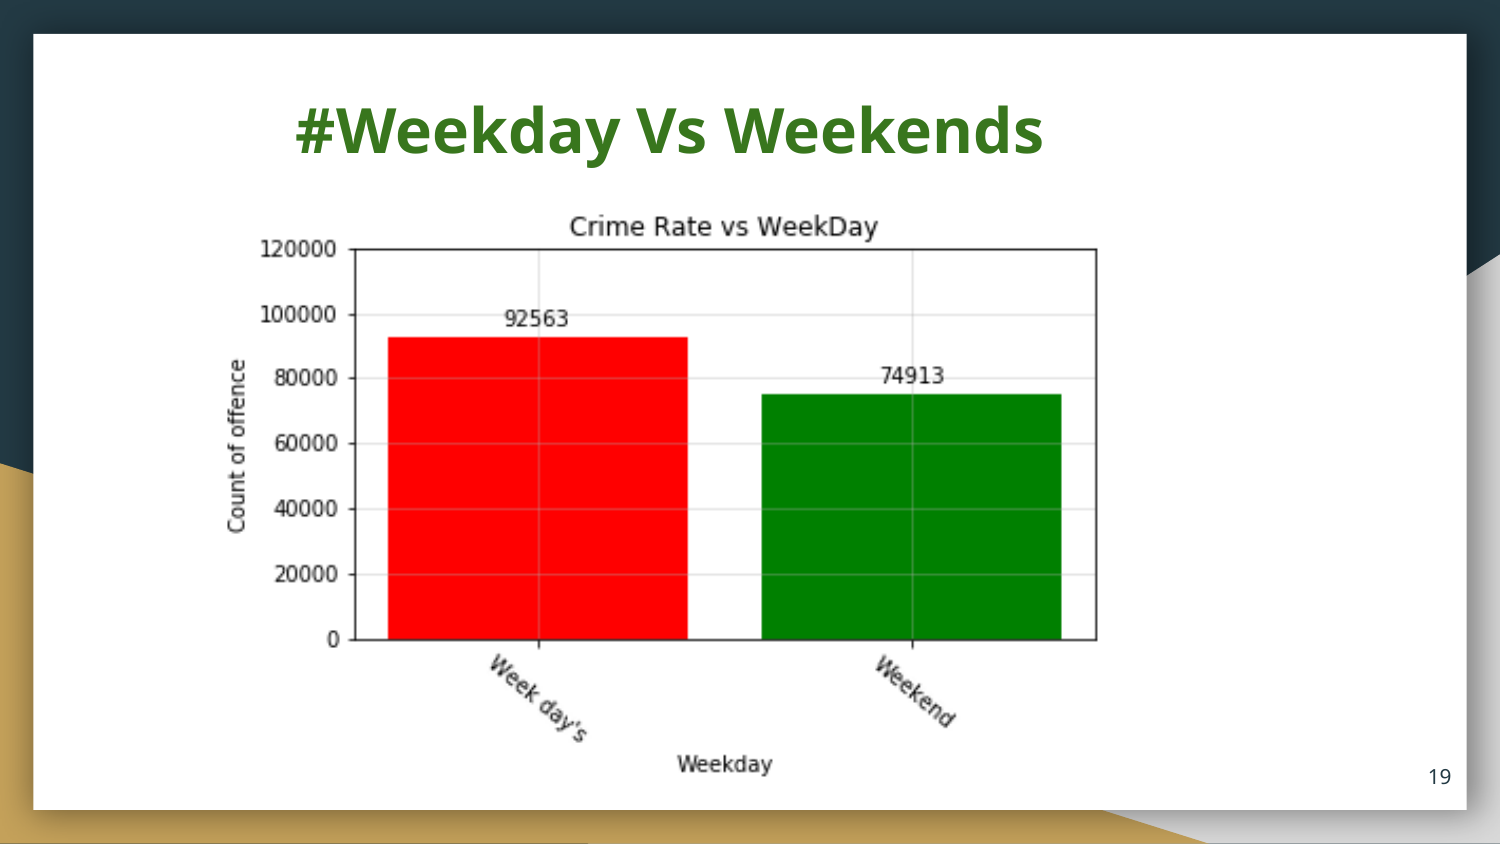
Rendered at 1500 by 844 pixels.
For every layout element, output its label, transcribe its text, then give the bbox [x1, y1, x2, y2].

title #Weekday Vs Weekends [54, 76, 1286, 233]
slide_number 19 [1376, 745, 1467, 810]
picture [207, 192, 1120, 801]
